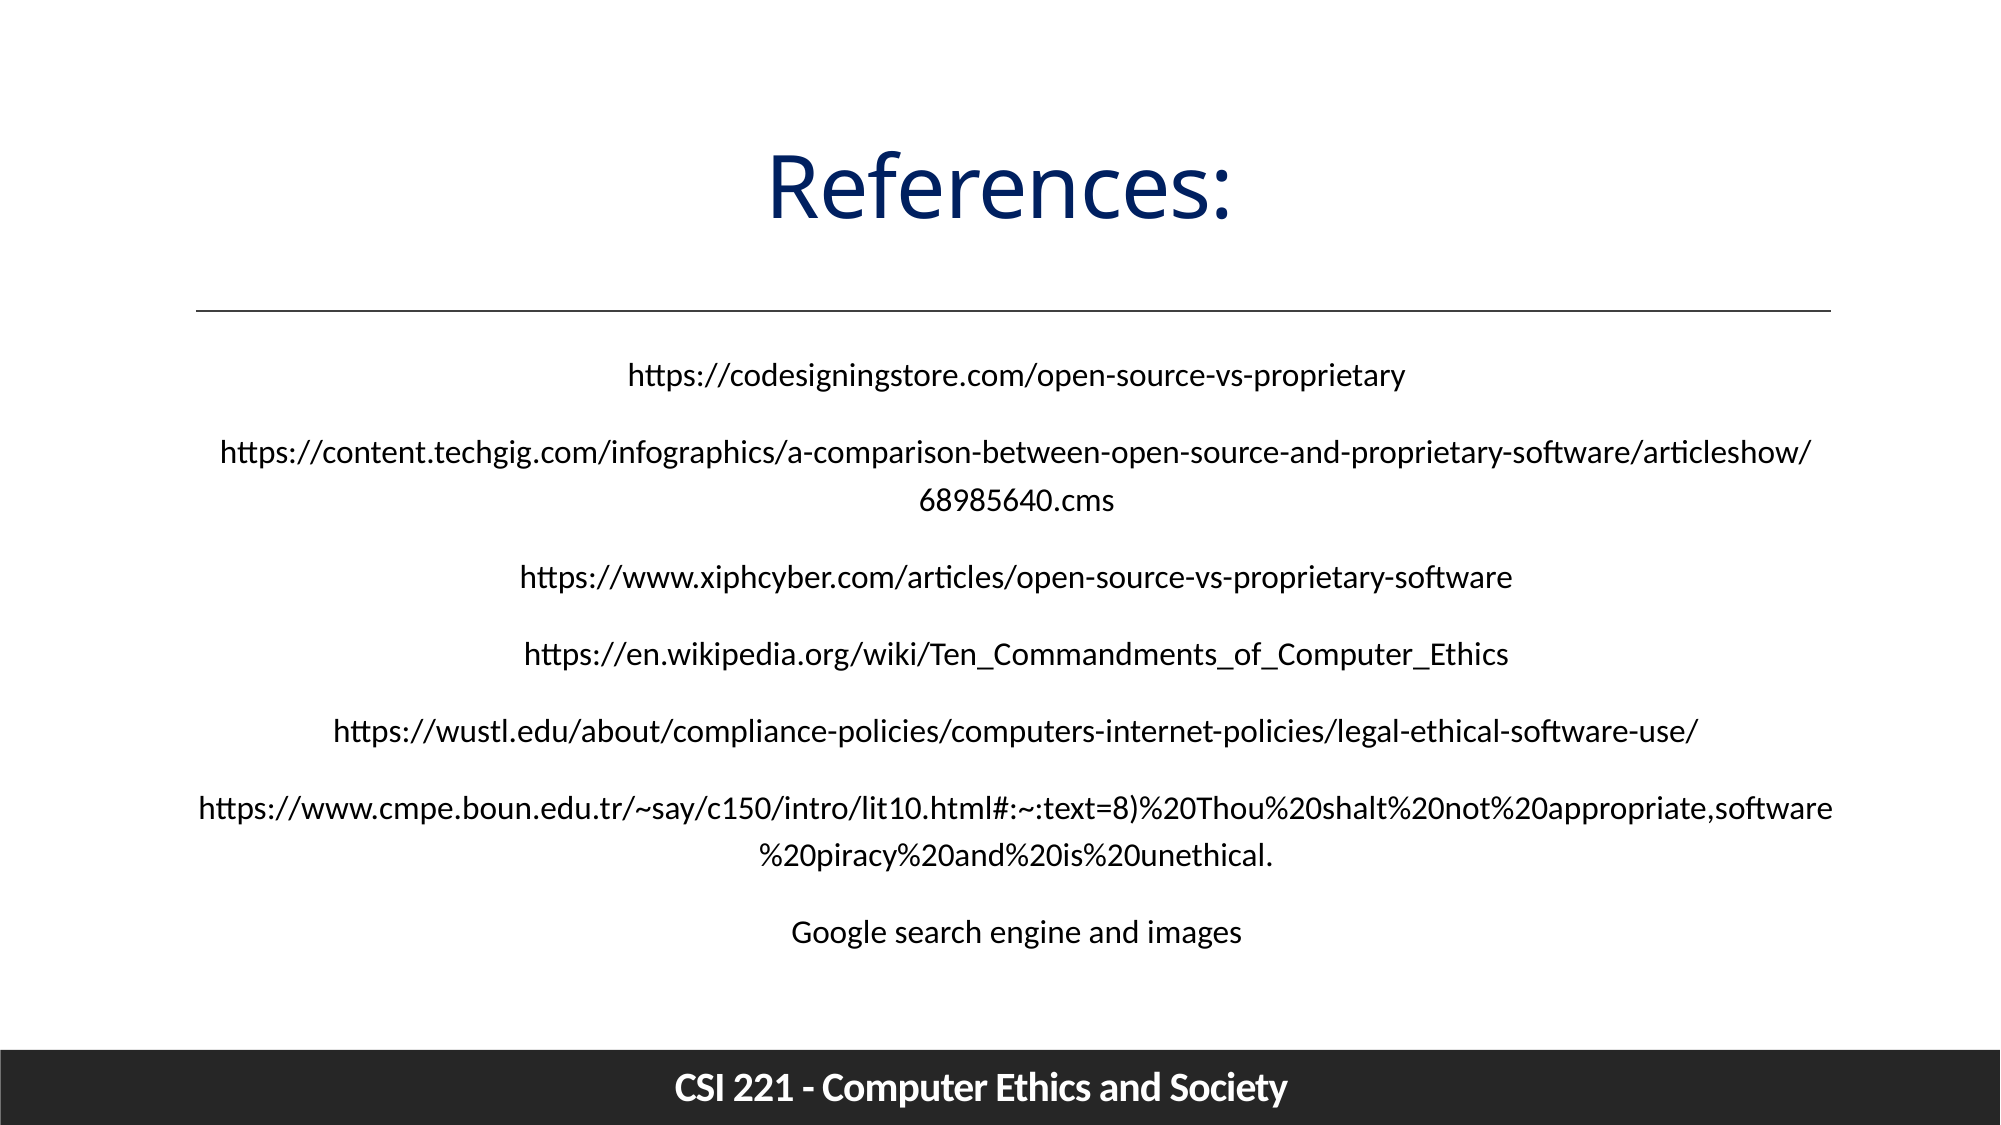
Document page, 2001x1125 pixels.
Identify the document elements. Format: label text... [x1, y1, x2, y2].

title References: [290, 101, 1710, 245]
list https://codesigningstore.com/open-source-vs-proprietary https://content.techgig.com/infographics/a-comparison-between-open-source-and-proprietary-software/articleshow/68985640.cms https://www.xiphcyber.com/articles/open-source-vs-proprietary-software https://en.wikipedia.org/wiki/Ten_Commandments_of_Computer_Ethics https://wustl.edu/about/compliance-policies/computers-internet-policies/legal-ethical-software-use/ https://www.cmpe.boun.edu.tr/~say/c150/intro/lit10.html#:~:text=8)%20Thou%20shalt%20not%20appropriate,software%20piracy%20and%20is%20unethical. Google search engine and images [161, 337, 1873, 1018]
text_box CSI 221 - Computer Ethics and Society [659, 1052, 1945, 1119]
